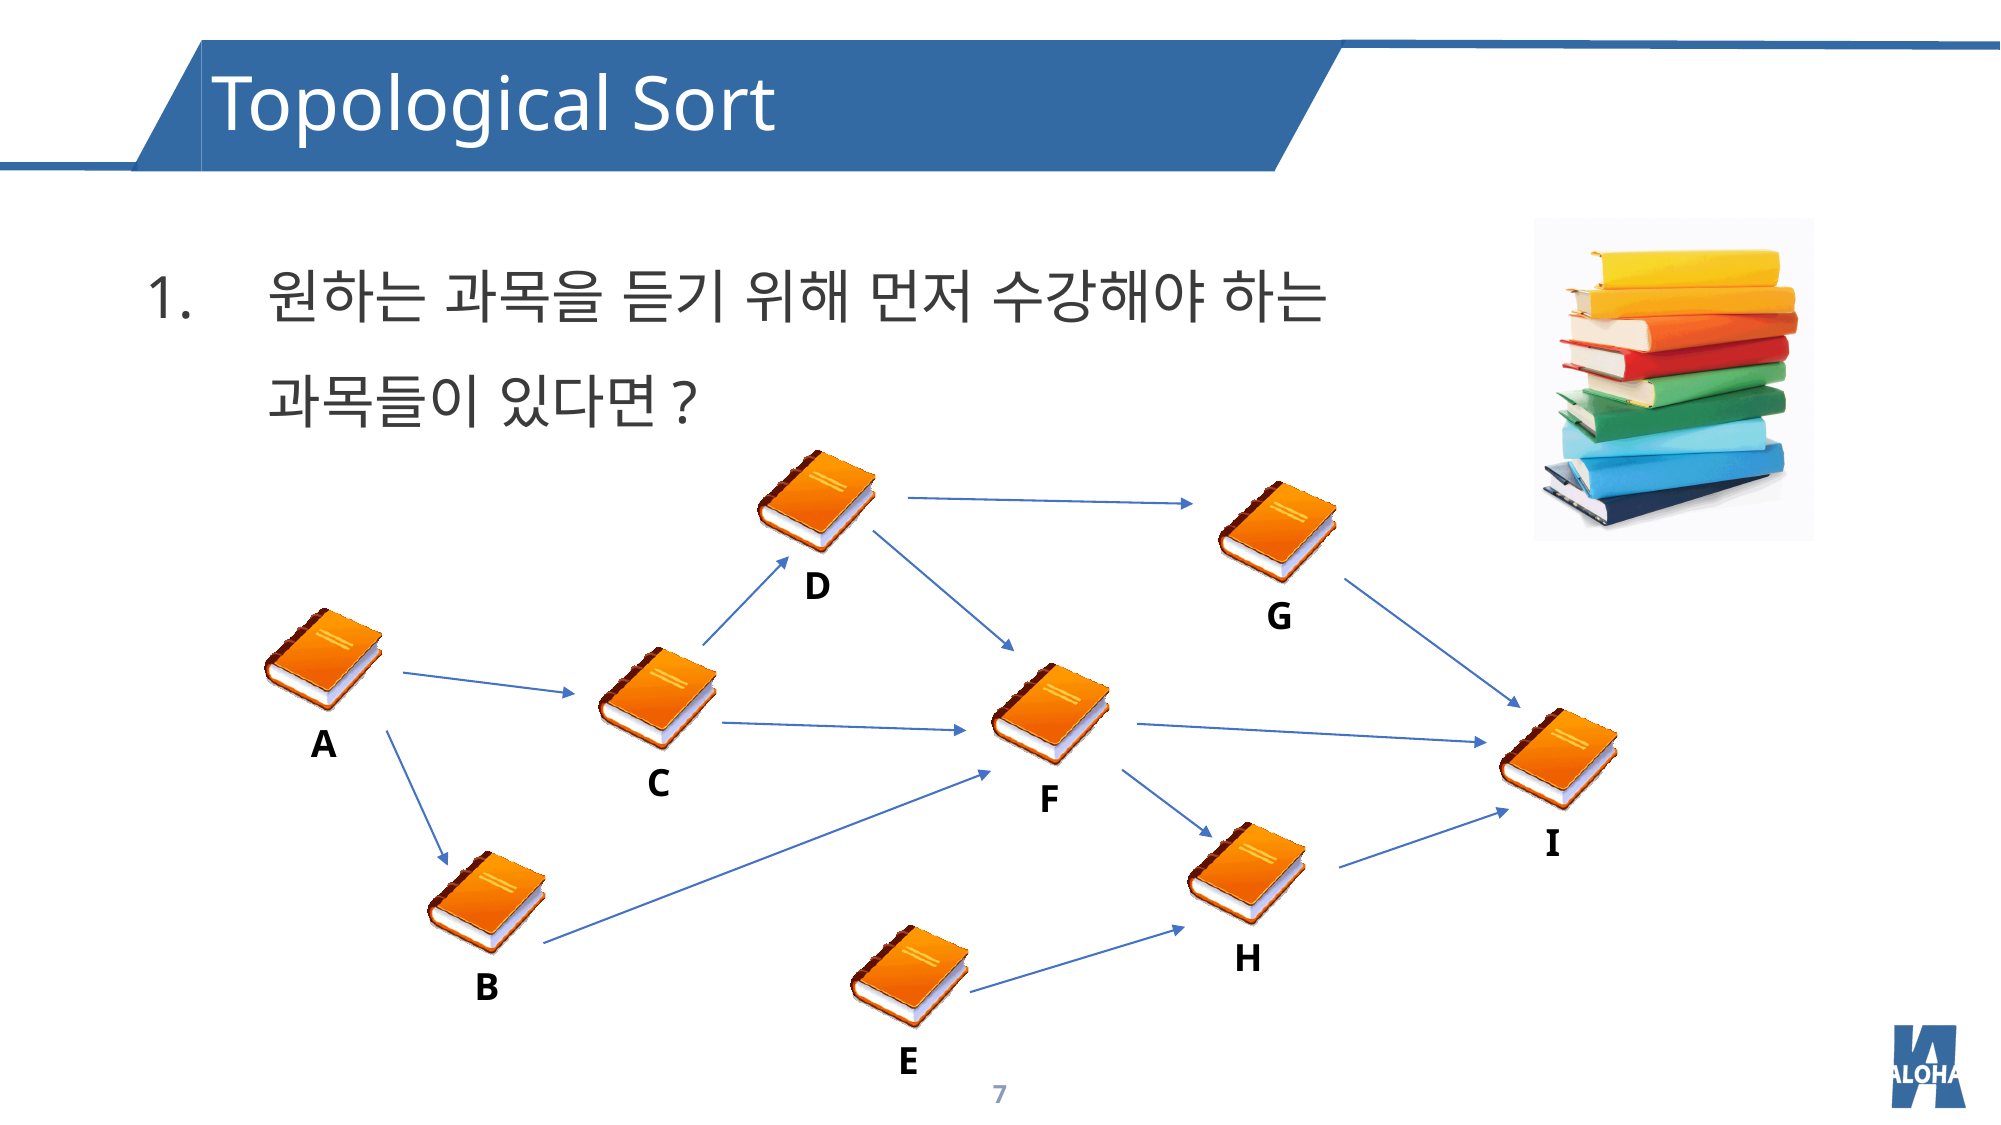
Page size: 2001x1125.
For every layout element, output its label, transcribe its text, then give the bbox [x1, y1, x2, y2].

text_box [1122, 769, 1213, 838]
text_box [722, 722, 967, 731]
slide_number 7 [774, 1065, 1225, 1125]
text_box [872, 530, 1015, 652]
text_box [386, 730, 448, 866]
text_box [987, 649, 1116, 828]
picture [1533, 218, 1814, 541]
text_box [702, 556, 789, 646]
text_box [1214, 466, 1343, 646]
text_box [594, 633, 723, 770]
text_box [1495, 693, 1624, 873]
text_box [1339, 808, 1510, 868]
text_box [907, 497, 1194, 504]
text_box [846, 944, 975, 1090]
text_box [753, 436, 882, 616]
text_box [423, 837, 552, 1017]
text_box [1137, 723, 1487, 743]
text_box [1183, 808, 1312, 988]
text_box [259, 594, 388, 774]
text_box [970, 926, 1186, 993]
list 원하는 과목을 듣기 위해 먼저 수강해야 하는 과목들이 있다면? [130, 218, 1854, 1061]
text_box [543, 770, 992, 944]
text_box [1344, 578, 1521, 708]
list Topological Sort [196, 45, 1270, 168]
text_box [402, 672, 576, 694]
picture [1853, 1006, 2000, 1125]
